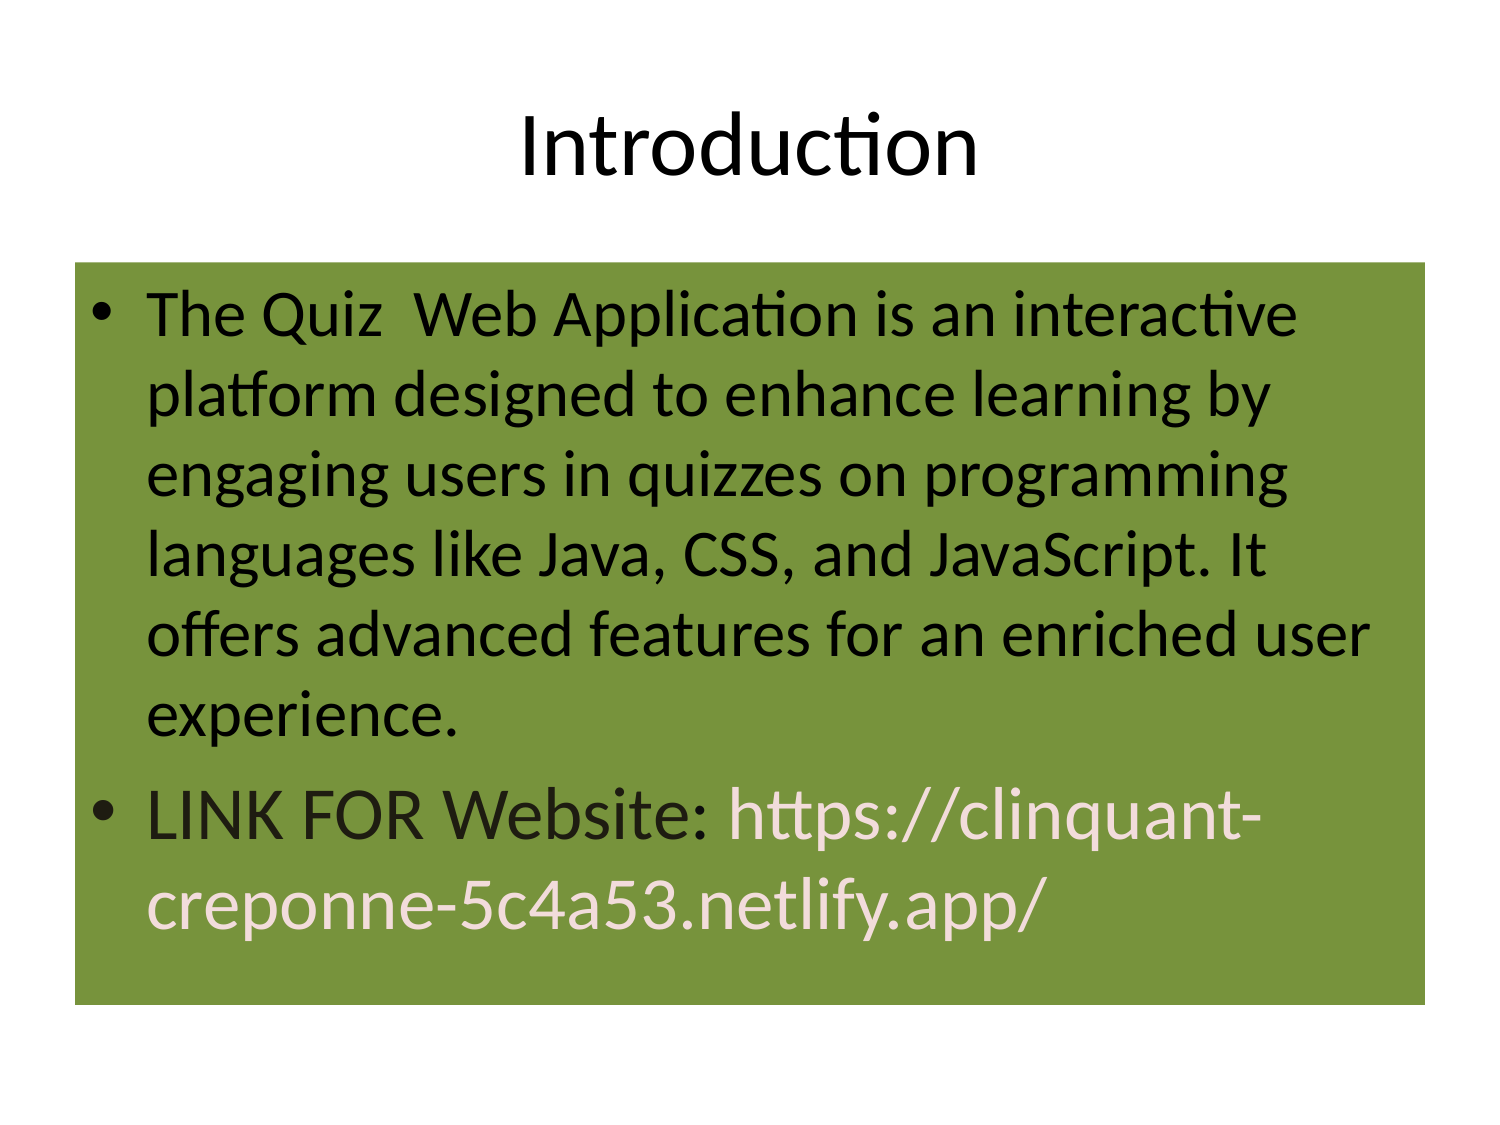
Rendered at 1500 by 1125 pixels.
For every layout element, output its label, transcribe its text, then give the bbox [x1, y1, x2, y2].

list The Quiz Web Application is an interactive platform designed to enhance learning by engaging users in quizzes on programming languages like Java, CSS, and JavaScript. It offers advanced features for an enriched user experience. LINK FOR Website: https://clinquant-creponne-5c4a53.netlify.app/ [75, 262, 1425, 1005]
title Introduction [75, 45, 1425, 233]
